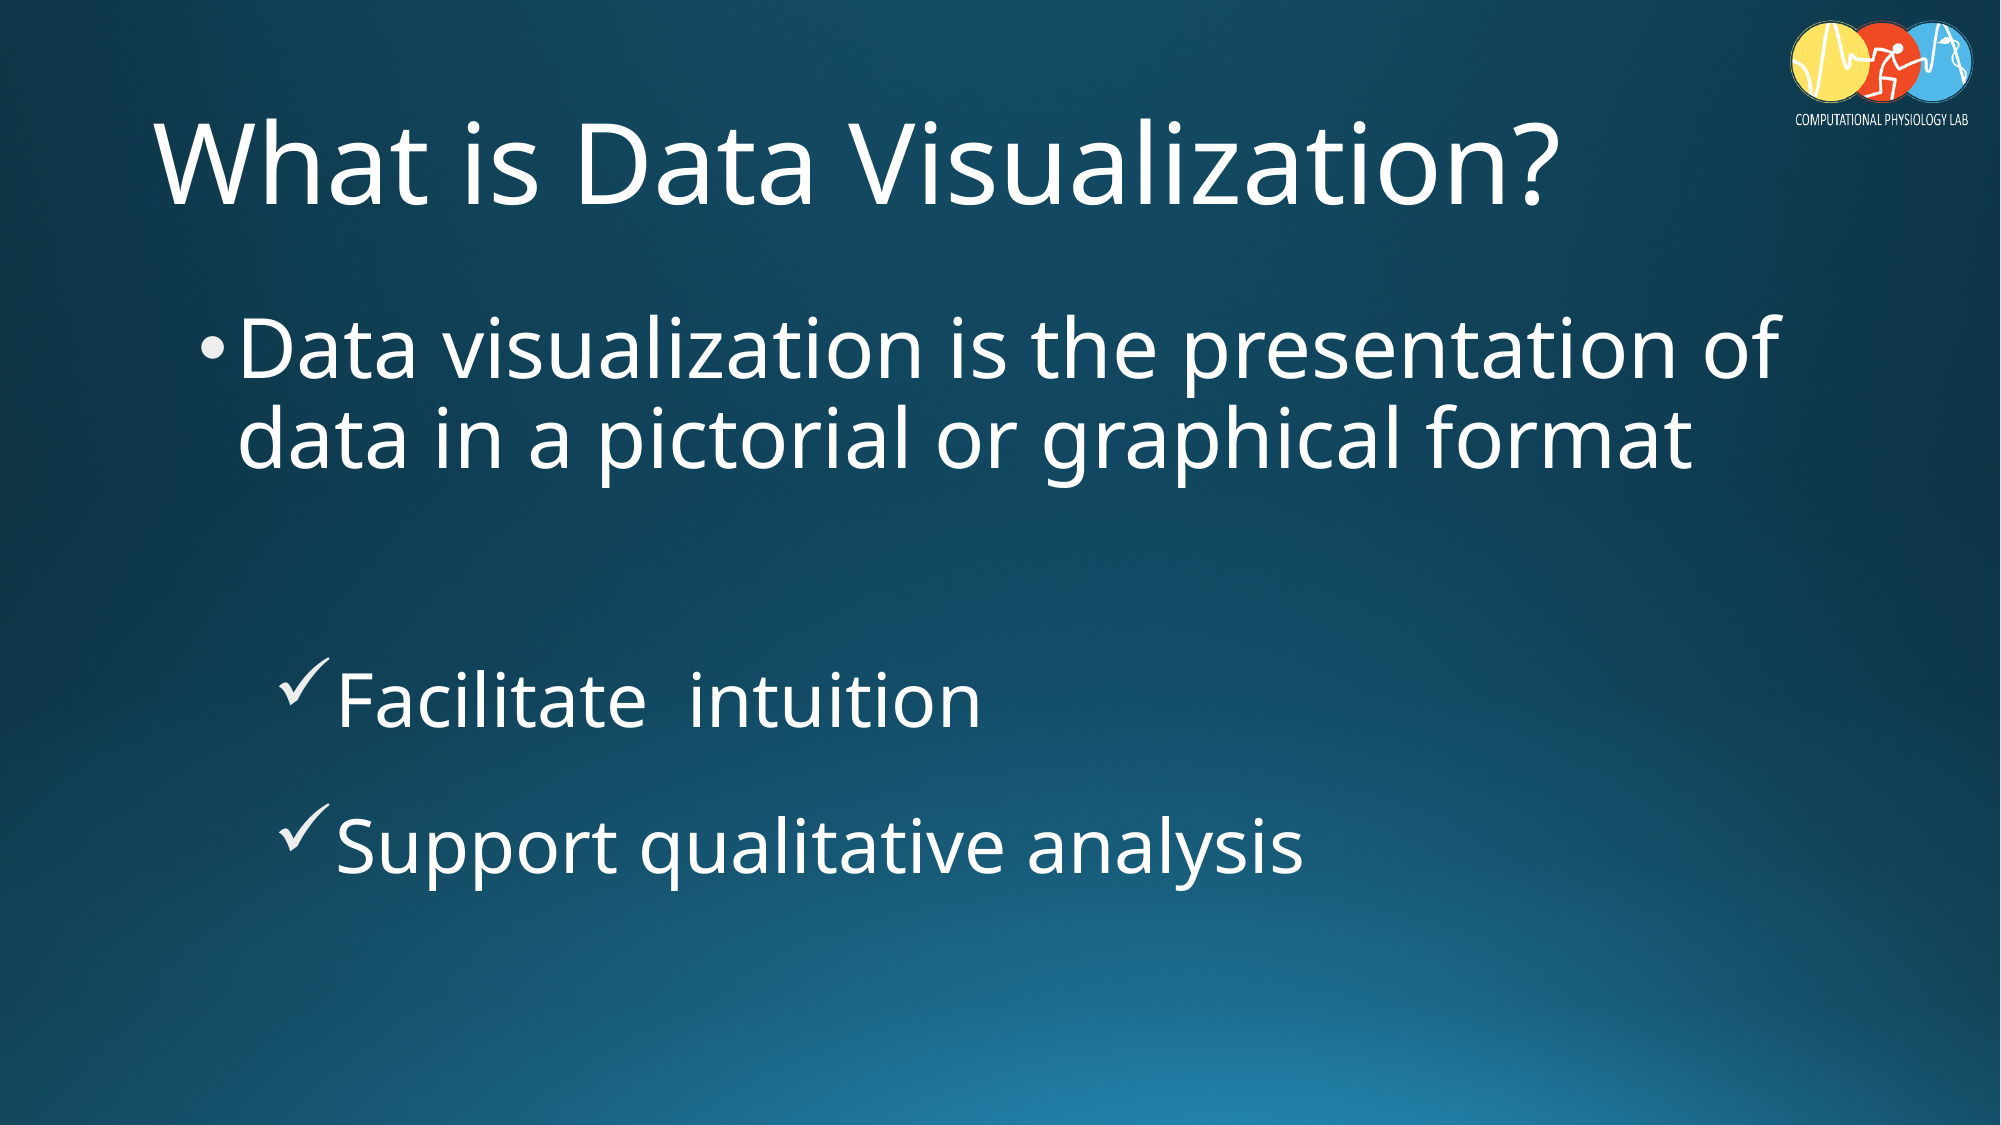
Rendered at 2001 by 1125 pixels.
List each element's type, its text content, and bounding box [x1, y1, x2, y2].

list Data visualization is the presentation of data in a pictorial or graphical format Facilitate intuition Support qualitative analysis [183, 299, 1863, 1014]
picture [0, 0, 2001, 1125]
title What is Data Visualization? [137, 59, 1863, 278]
